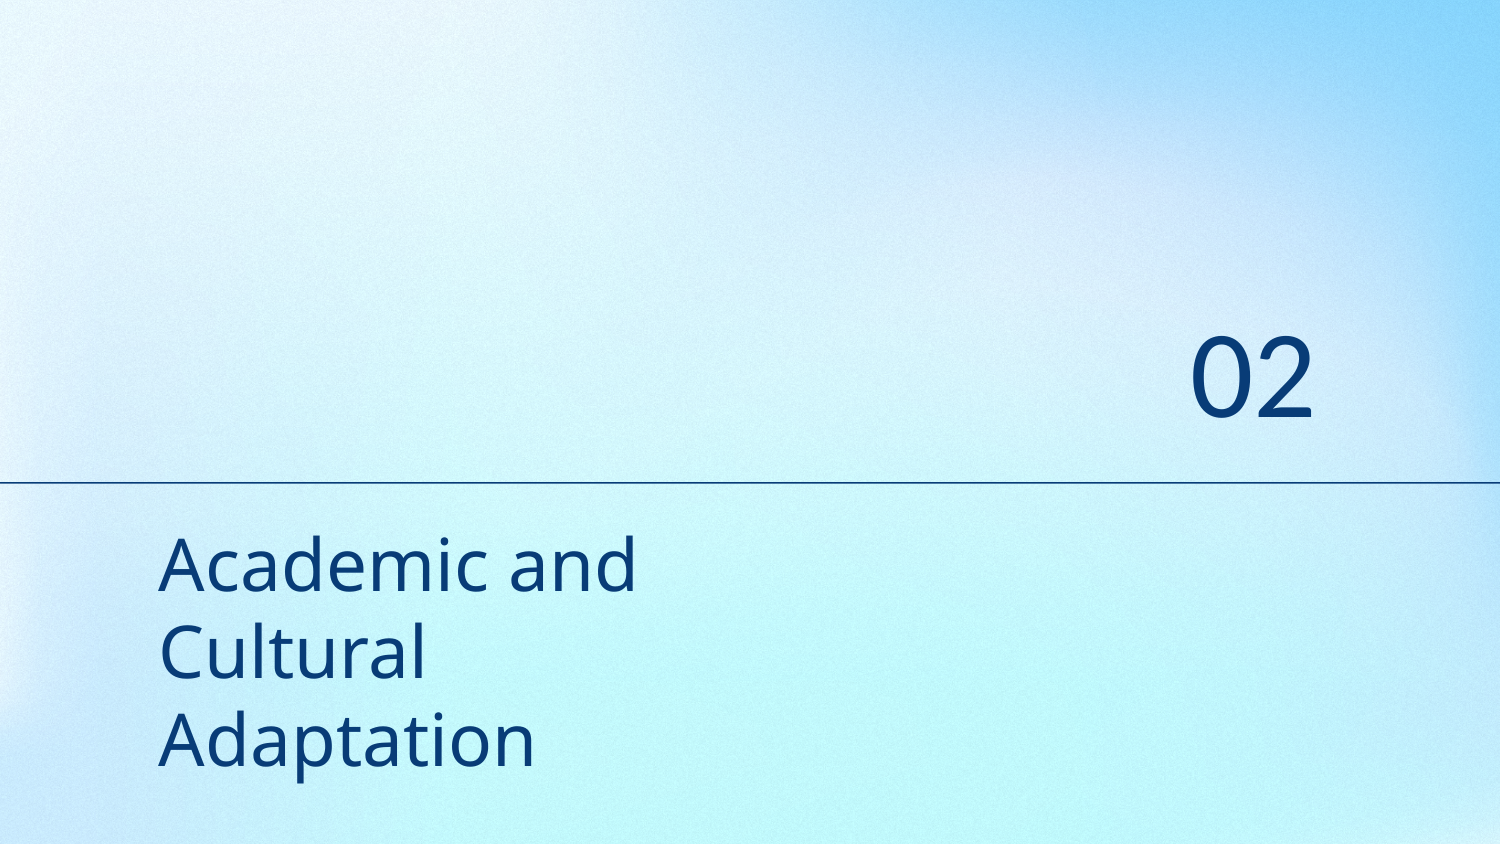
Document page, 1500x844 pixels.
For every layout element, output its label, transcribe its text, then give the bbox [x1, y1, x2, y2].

picture [0, 0, 1500, 482]
picture [0, 484, 1500, 844]
title Academic and Cultural Adaptation [143, 503, 694, 811]
title 02 [1149, 264, 1358, 472]
